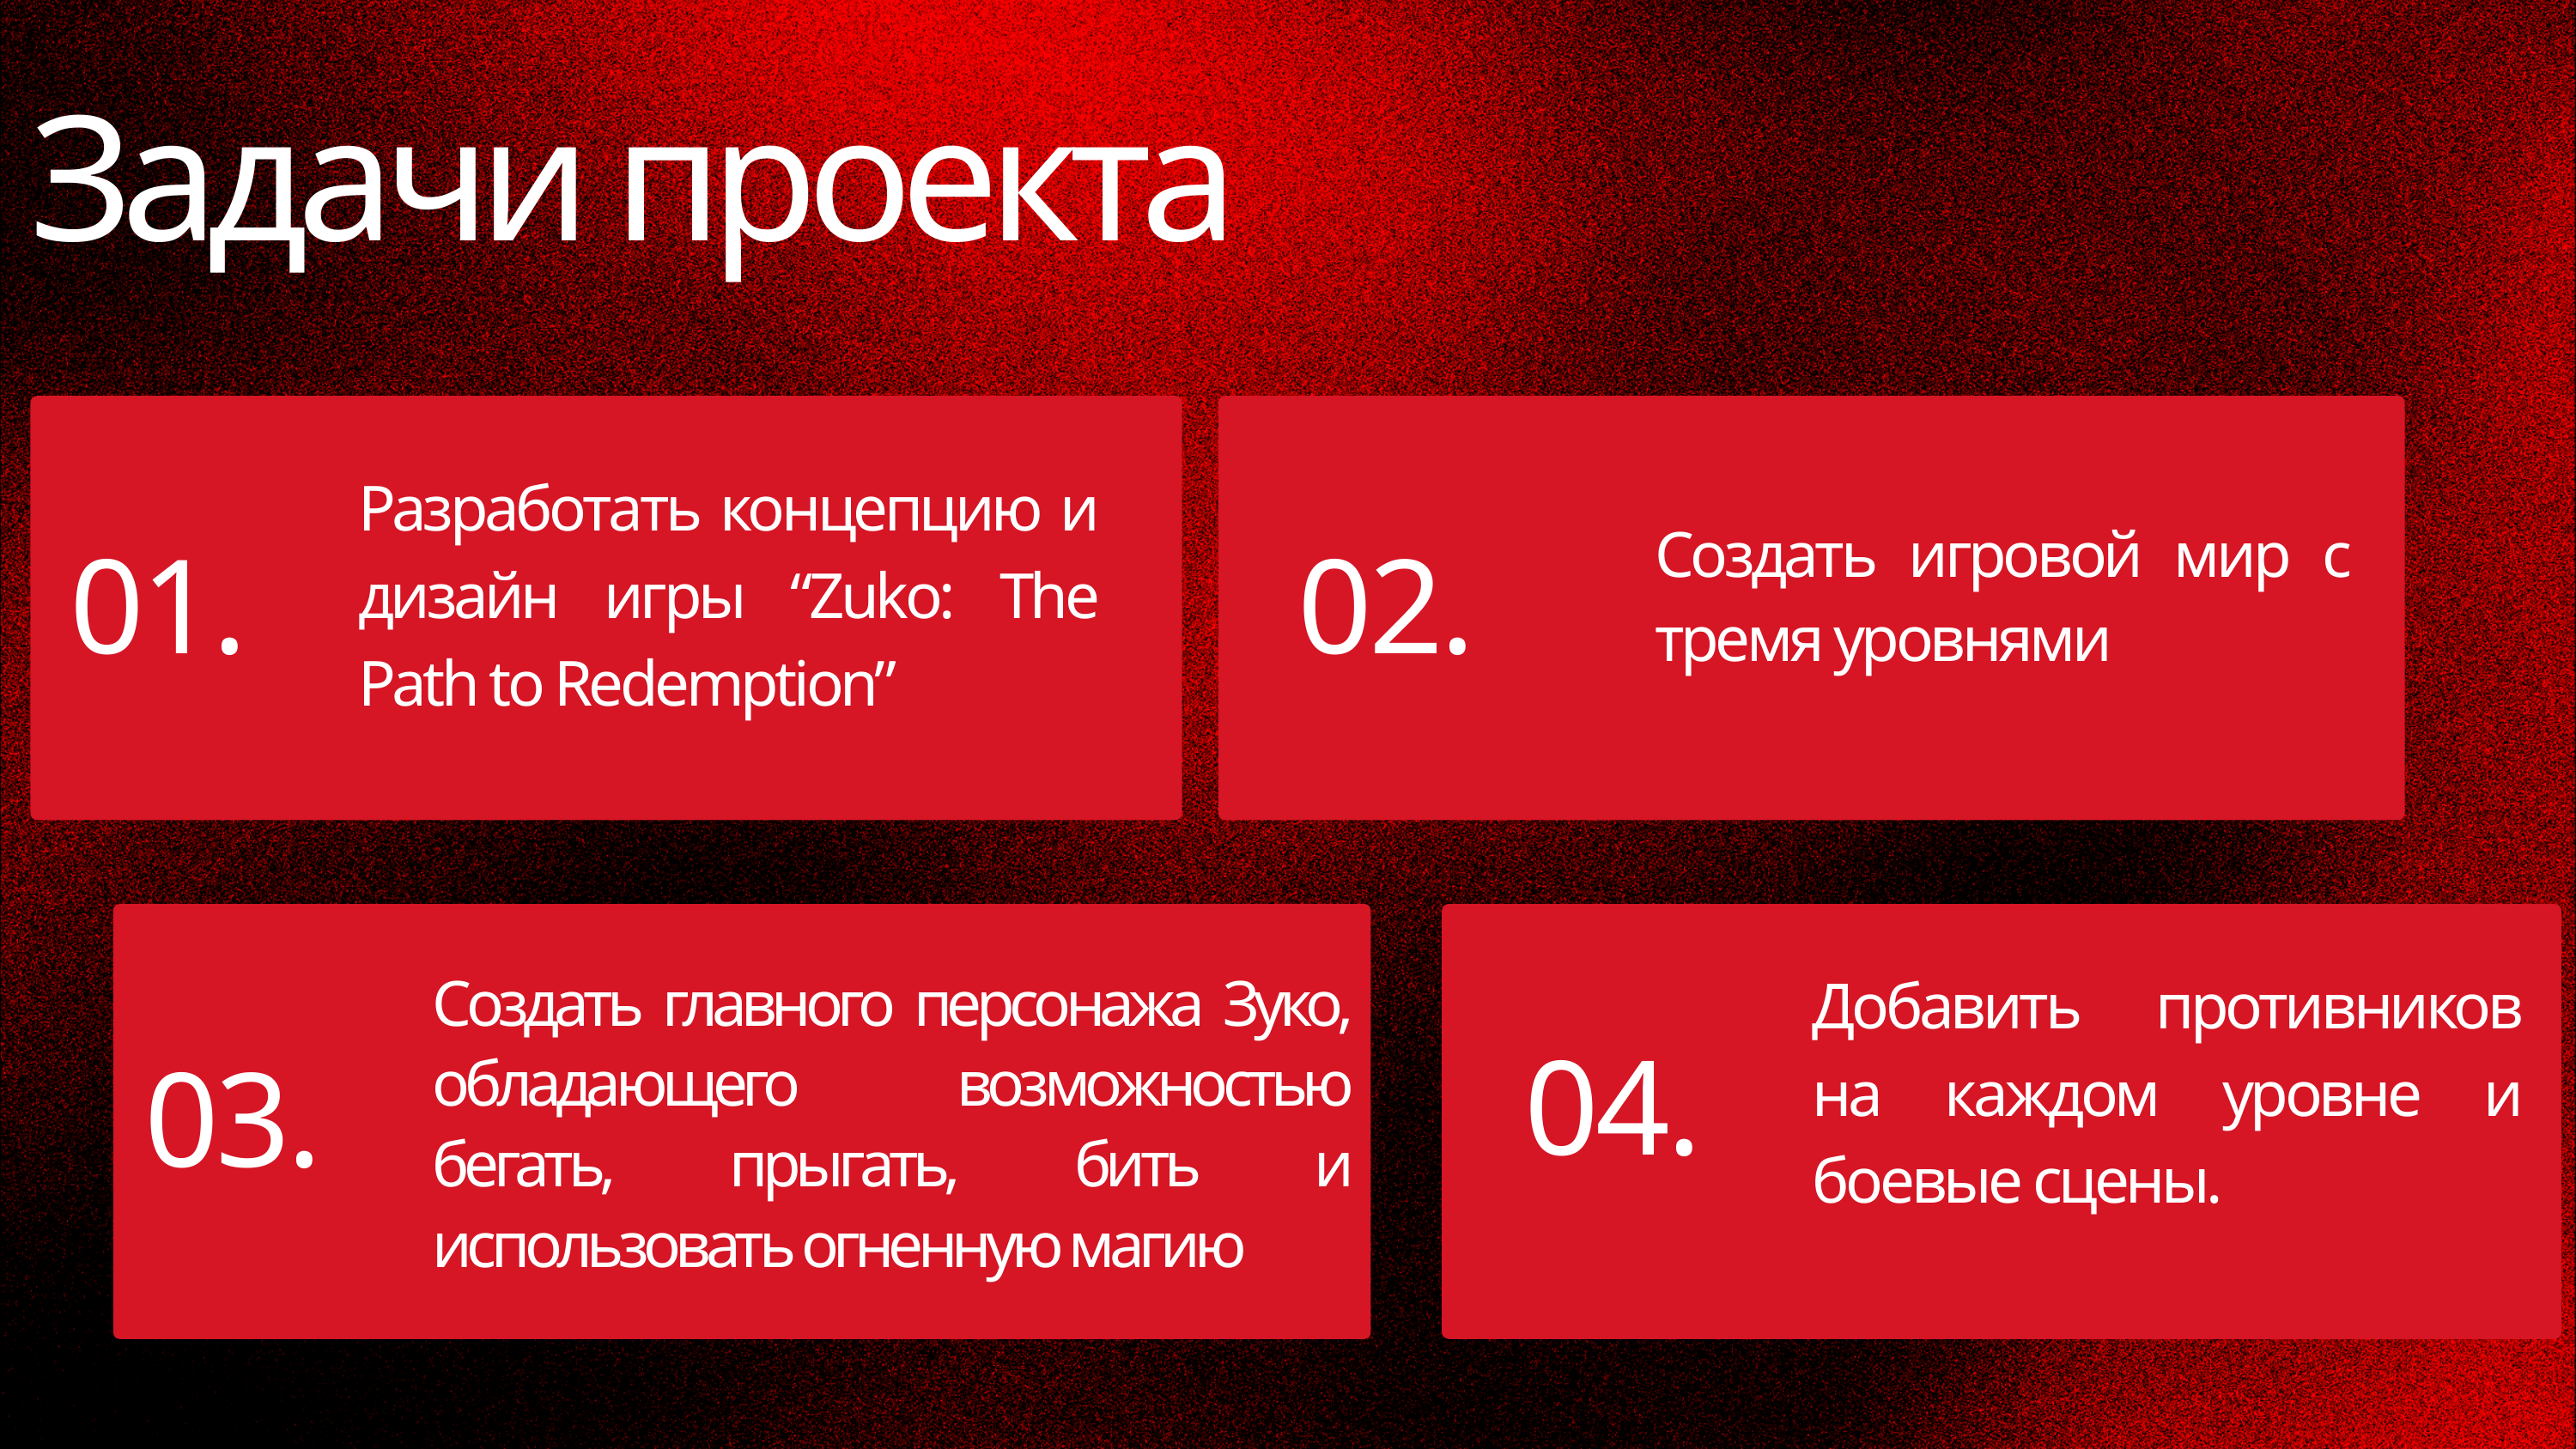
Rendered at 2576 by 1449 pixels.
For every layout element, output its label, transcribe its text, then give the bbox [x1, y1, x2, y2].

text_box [30, 395, 1182, 821]
text_box Задачи проекта [30, 81, 1350, 276]
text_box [1218, 395, 2405, 821]
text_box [1441, 903, 2562, 1339]
text_box [0, 0, 2576, 1449]
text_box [112, 903, 1371, 1339]
